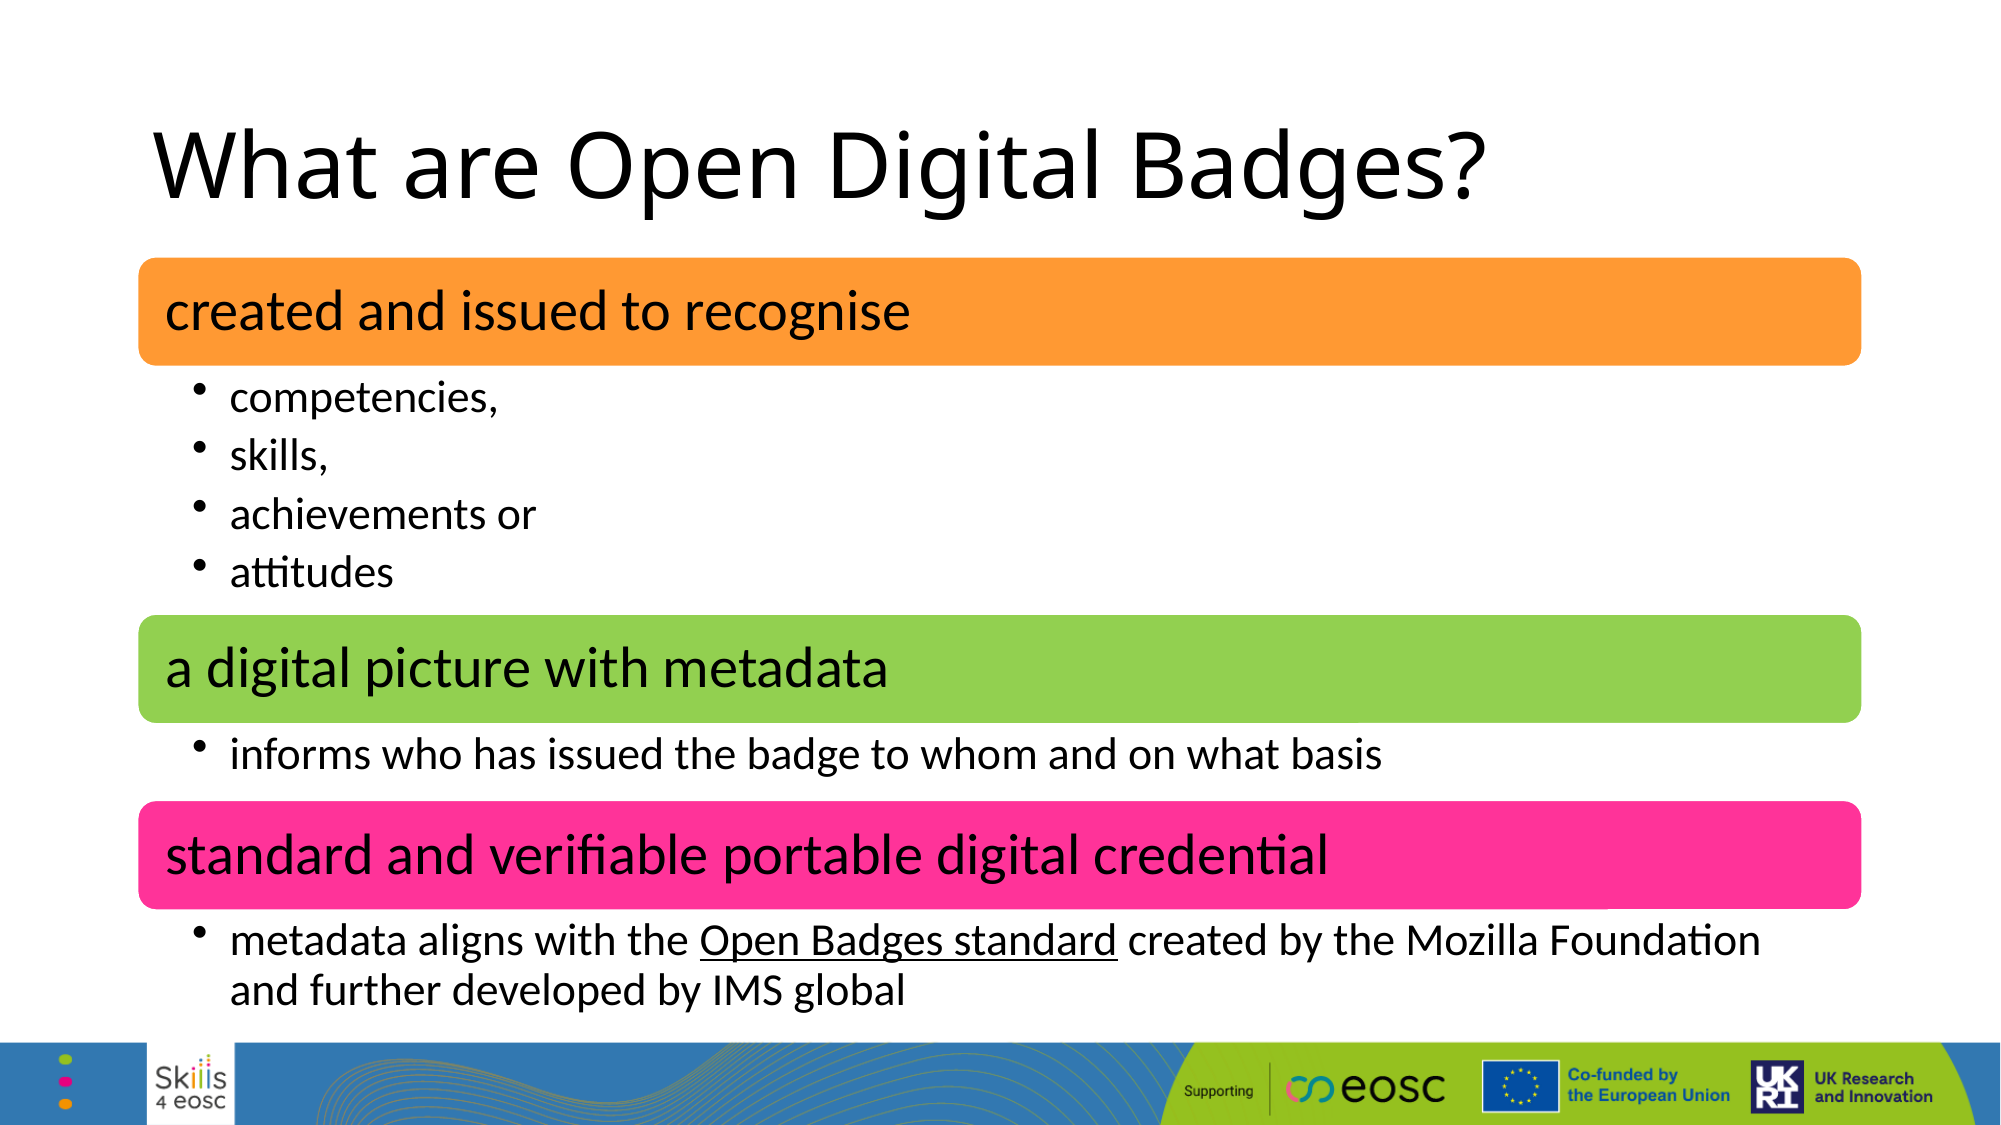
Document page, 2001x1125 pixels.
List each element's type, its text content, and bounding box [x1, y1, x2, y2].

picture [0, 0, 2001, 1125]
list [137, 246, 1863, 1035]
title What are Open Digital Badges? [137, 59, 1863, 246]
